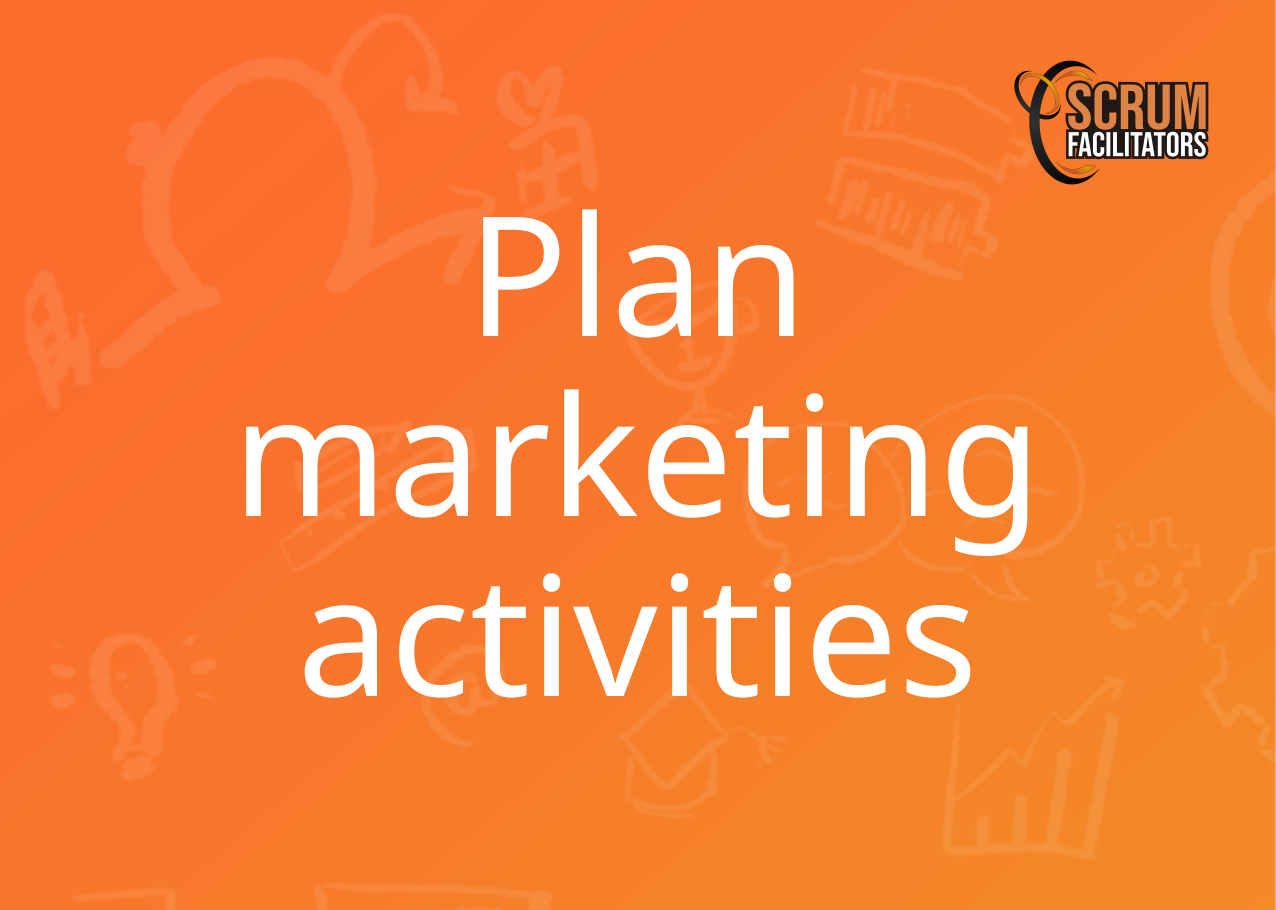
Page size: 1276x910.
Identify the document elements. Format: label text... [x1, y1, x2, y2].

list Plan marketing activities [132, 291, 1143, 618]
picture [0, 0, 1276, 910]
